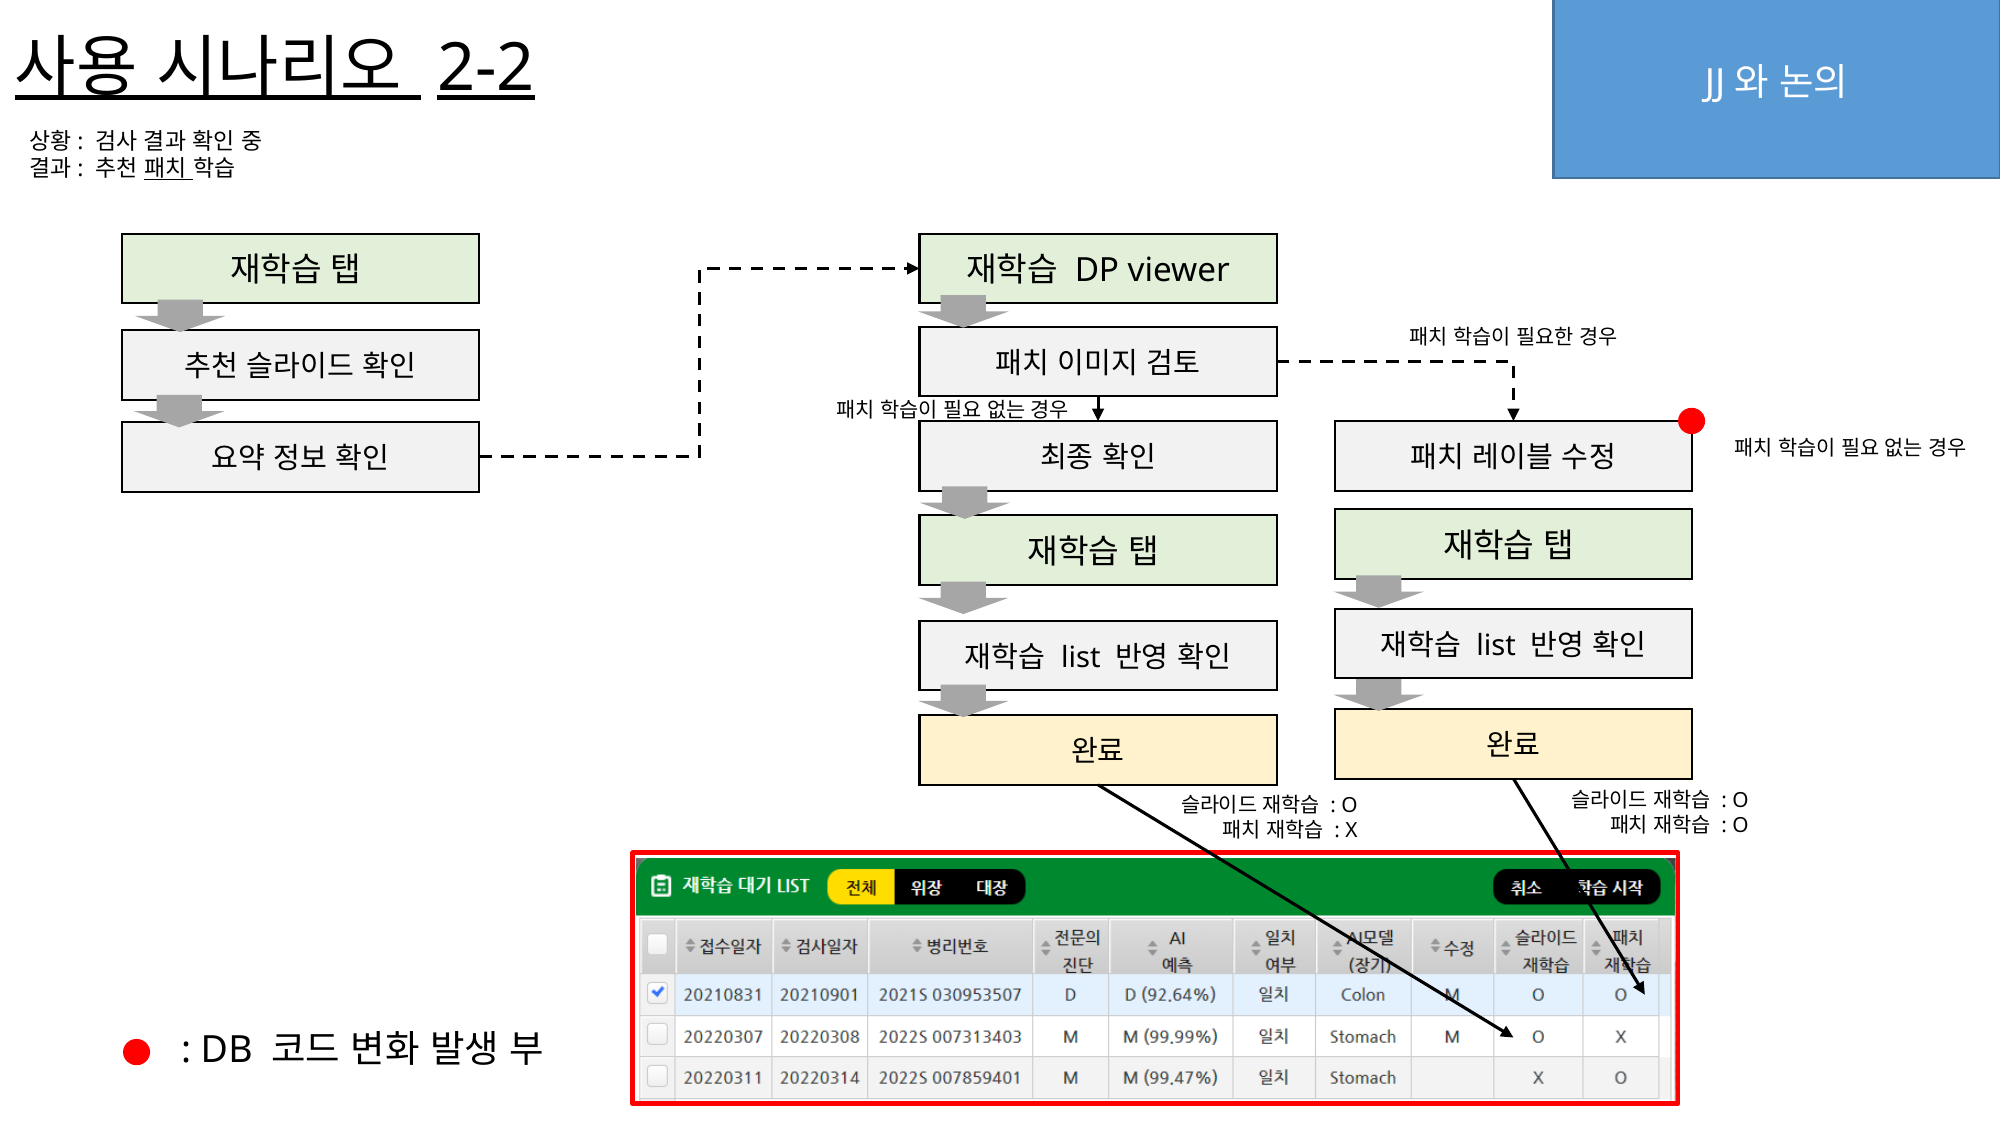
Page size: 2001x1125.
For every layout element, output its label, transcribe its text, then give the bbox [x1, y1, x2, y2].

text_box [919, 485, 1011, 520]
text_box [1677, 406, 1707, 436]
text_box 추천 슬라이드 확인 [121, 329, 479, 401]
text_box 상황: 검사 결과 확인 중 결과: 추천 패치 학습 [14, 118, 744, 189]
text_box 패치 학습이 필요 없는 경우 [920, 388, 1084, 429]
text_box 완료 [918, 714, 1278, 786]
text_box [920, 294, 1010, 329]
text_box 최종 확인 [918, 420, 1278, 492]
text_box 패치 학습이 필요 없는 경우 [1719, 427, 1982, 468]
text_box 재학습 DP viewer [918, 233, 1278, 304]
text_box [121, 1037, 152, 1067]
text_box [917, 580, 1010, 616]
text_box [133, 393, 225, 429]
text_box 재학습 탭 [121, 233, 480, 304]
text_box : DB 코드 변화 발생 부 [166, 1017, 630, 1077]
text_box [1513, 778, 1645, 995]
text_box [479, 268, 920, 457]
text_box [1333, 574, 1425, 608]
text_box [1098, 784, 1514, 1038]
text_box 패치 레이블 수정 [1334, 420, 1693, 492]
text_box 요약 정보 확인 [121, 421, 480, 493]
text_box JJ와 논의 [1552, 0, 2000, 179]
text_box [917, 683, 1010, 719]
text_box 재학습 list 반영 확인 [918, 620, 1278, 691]
text_box 재학습 list 반영 확인 [1334, 608, 1693, 679]
text_box 재학습 탭 [1334, 508, 1693, 580]
picture [635, 854, 1676, 1102]
text_box 패치 이미지 검토 [920, 326, 1278, 397]
text_box [1333, 679, 1425, 713]
text_box 재학습 탭 [918, 514, 1278, 586]
text_box 완료 [1334, 708, 1693, 780]
text_box 사용 시나리오 2-2 [0, 16, 859, 111]
text_box [134, 298, 226, 334]
text_box 패치 학습이 필요한 경우 [1394, 315, 1632, 356]
text_box 슬라이드 재학습 : O 패치 재학습 : O [1645, 779, 1764, 845]
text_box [1276, 361, 1514, 421]
